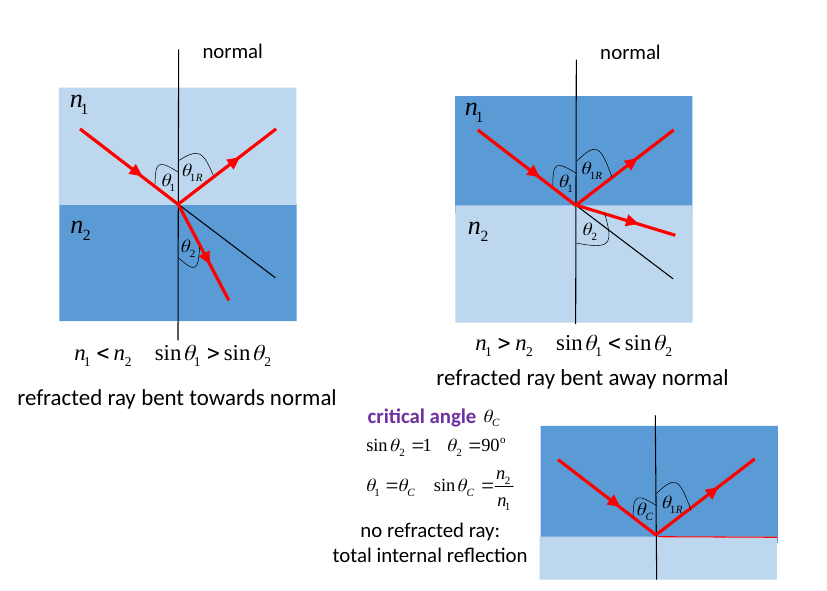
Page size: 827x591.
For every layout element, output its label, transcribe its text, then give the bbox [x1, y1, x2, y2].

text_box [160, 169, 177, 194]
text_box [557, 170, 575, 195]
text_box critical angle [352, 395, 492, 436]
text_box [585, 187, 666, 253]
text_box [539, 536, 778, 581]
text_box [462, 92, 486, 126]
text_box normal [585, 31, 676, 71]
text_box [575, 129, 674, 206]
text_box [197, 197, 209, 307]
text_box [209, 205, 276, 278]
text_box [580, 158, 606, 182]
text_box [179, 236, 199, 260]
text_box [80, 128, 177, 205]
text_box [454, 204, 575, 324]
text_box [72, 340, 274, 370]
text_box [635, 499, 657, 524]
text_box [656, 458, 755, 535]
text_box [465, 211, 492, 245]
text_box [67, 210, 94, 244]
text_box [660, 492, 686, 517]
text_box [577, 95, 693, 204]
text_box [365, 431, 516, 514]
text_box [179, 87, 297, 206]
text_box no refracted ray: total internal reflection [317, 509, 543, 574]
text_box [58, 87, 178, 206]
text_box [482, 405, 503, 430]
text_box [540, 425, 655, 536]
text_box [657, 425, 779, 544]
text_box refracted ray bent away normal [421, 355, 744, 398]
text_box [483, 206, 674, 279]
text_box normal [187, 30, 278, 70]
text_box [581, 219, 600, 243]
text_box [177, 128, 277, 205]
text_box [558, 459, 657, 536]
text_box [477, 129, 575, 206]
text_box [179, 203, 298, 322]
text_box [86, 205, 197, 278]
text_box [454, 95, 575, 204]
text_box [67, 84, 91, 118]
text_box refracted ray bent towards normal [2, 375, 353, 418]
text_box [473, 330, 675, 360]
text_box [180, 159, 206, 184]
text_box [577, 204, 694, 324]
text_box [58, 206, 177, 322]
